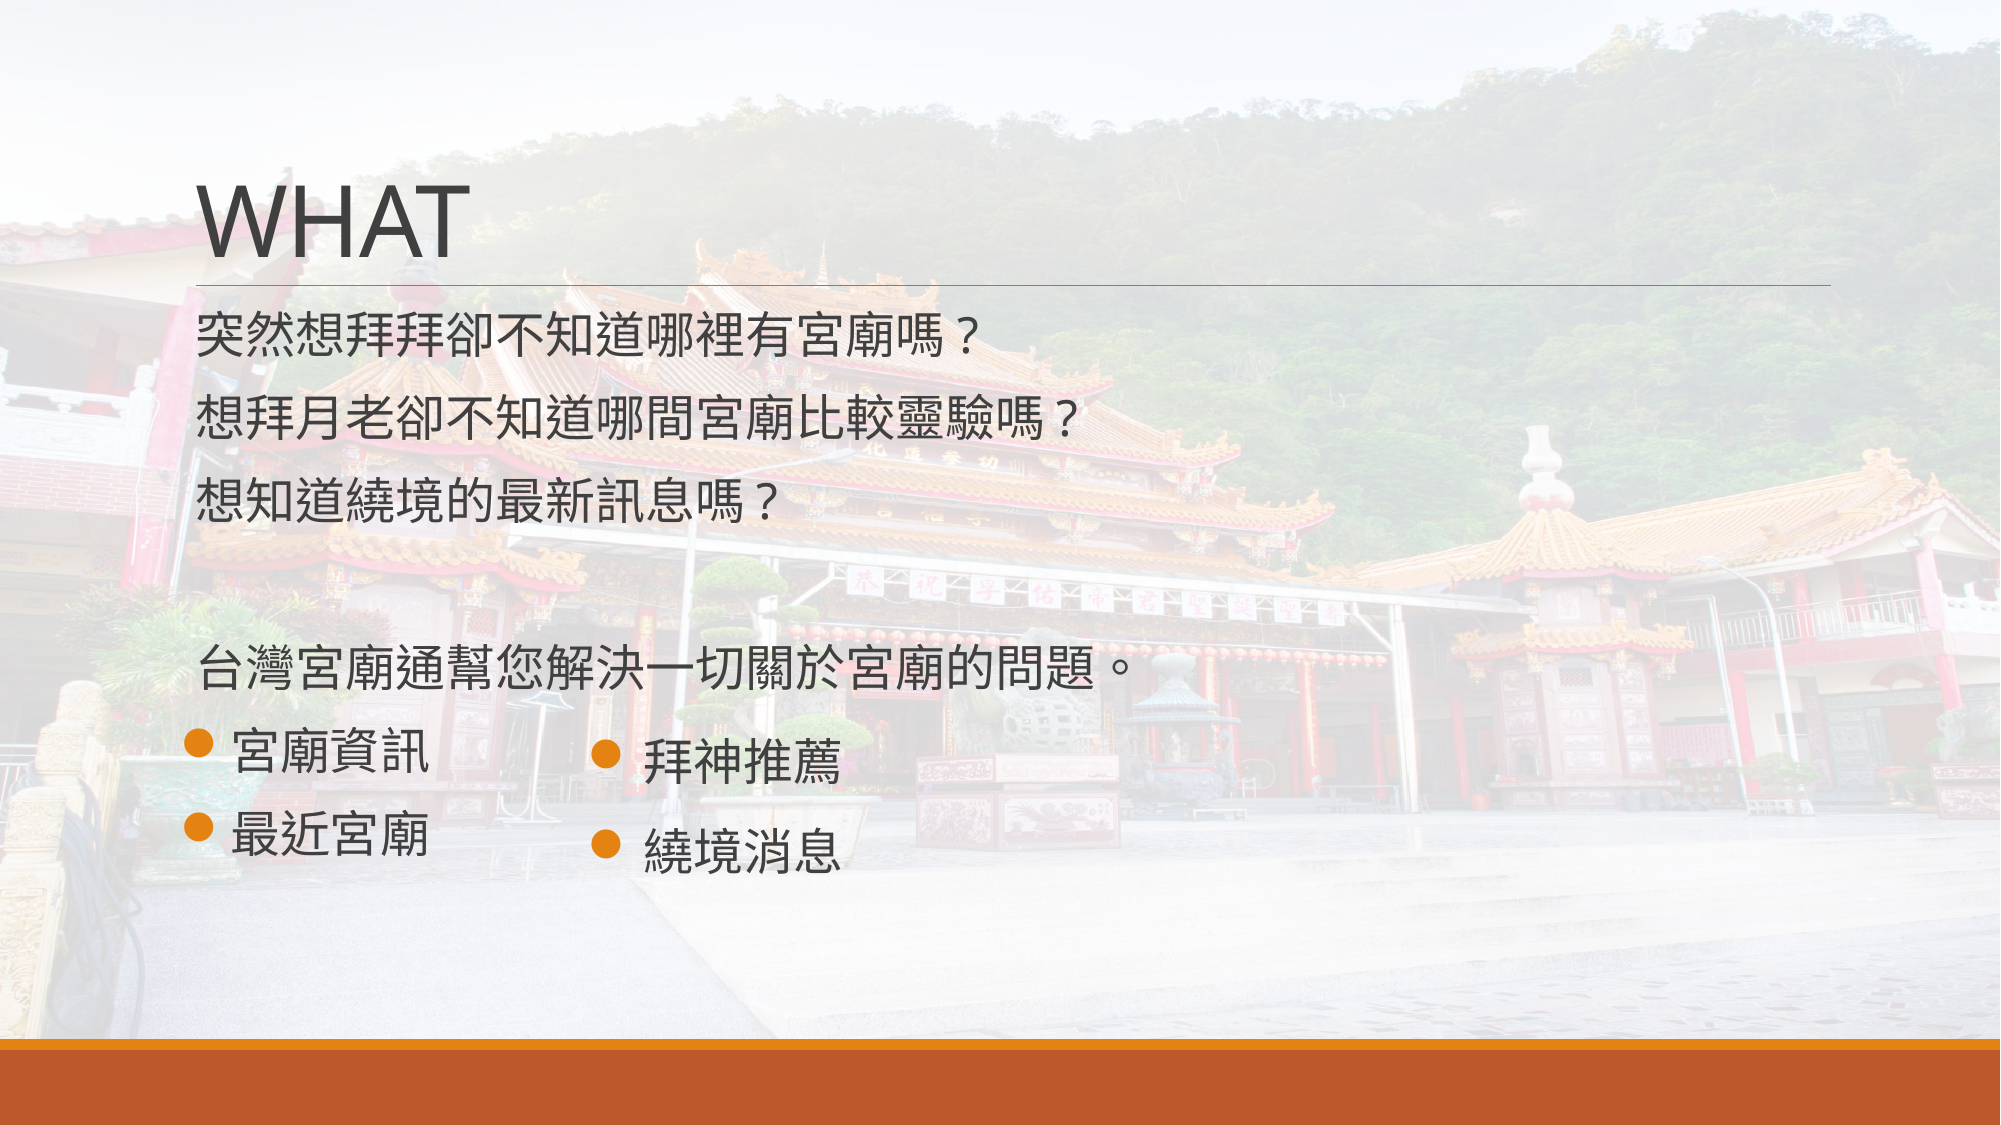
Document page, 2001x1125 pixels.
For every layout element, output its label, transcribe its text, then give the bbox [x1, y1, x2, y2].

list 突然想拜拜卻不知道哪裡有宮廟嗎? 想拜月老卻不知道哪間宮廟比較靈驗嗎? 想知道繞境的最新訊息嗎? 台灣宮廟通幫您解決一切關於宮廟的問題。 宮廟資訊 最近宮廟 [180, 302, 1830, 963]
text_box 拜神推薦 繞境消息 [572, 693, 859, 934]
title WHAT [180, 47, 1830, 285]
